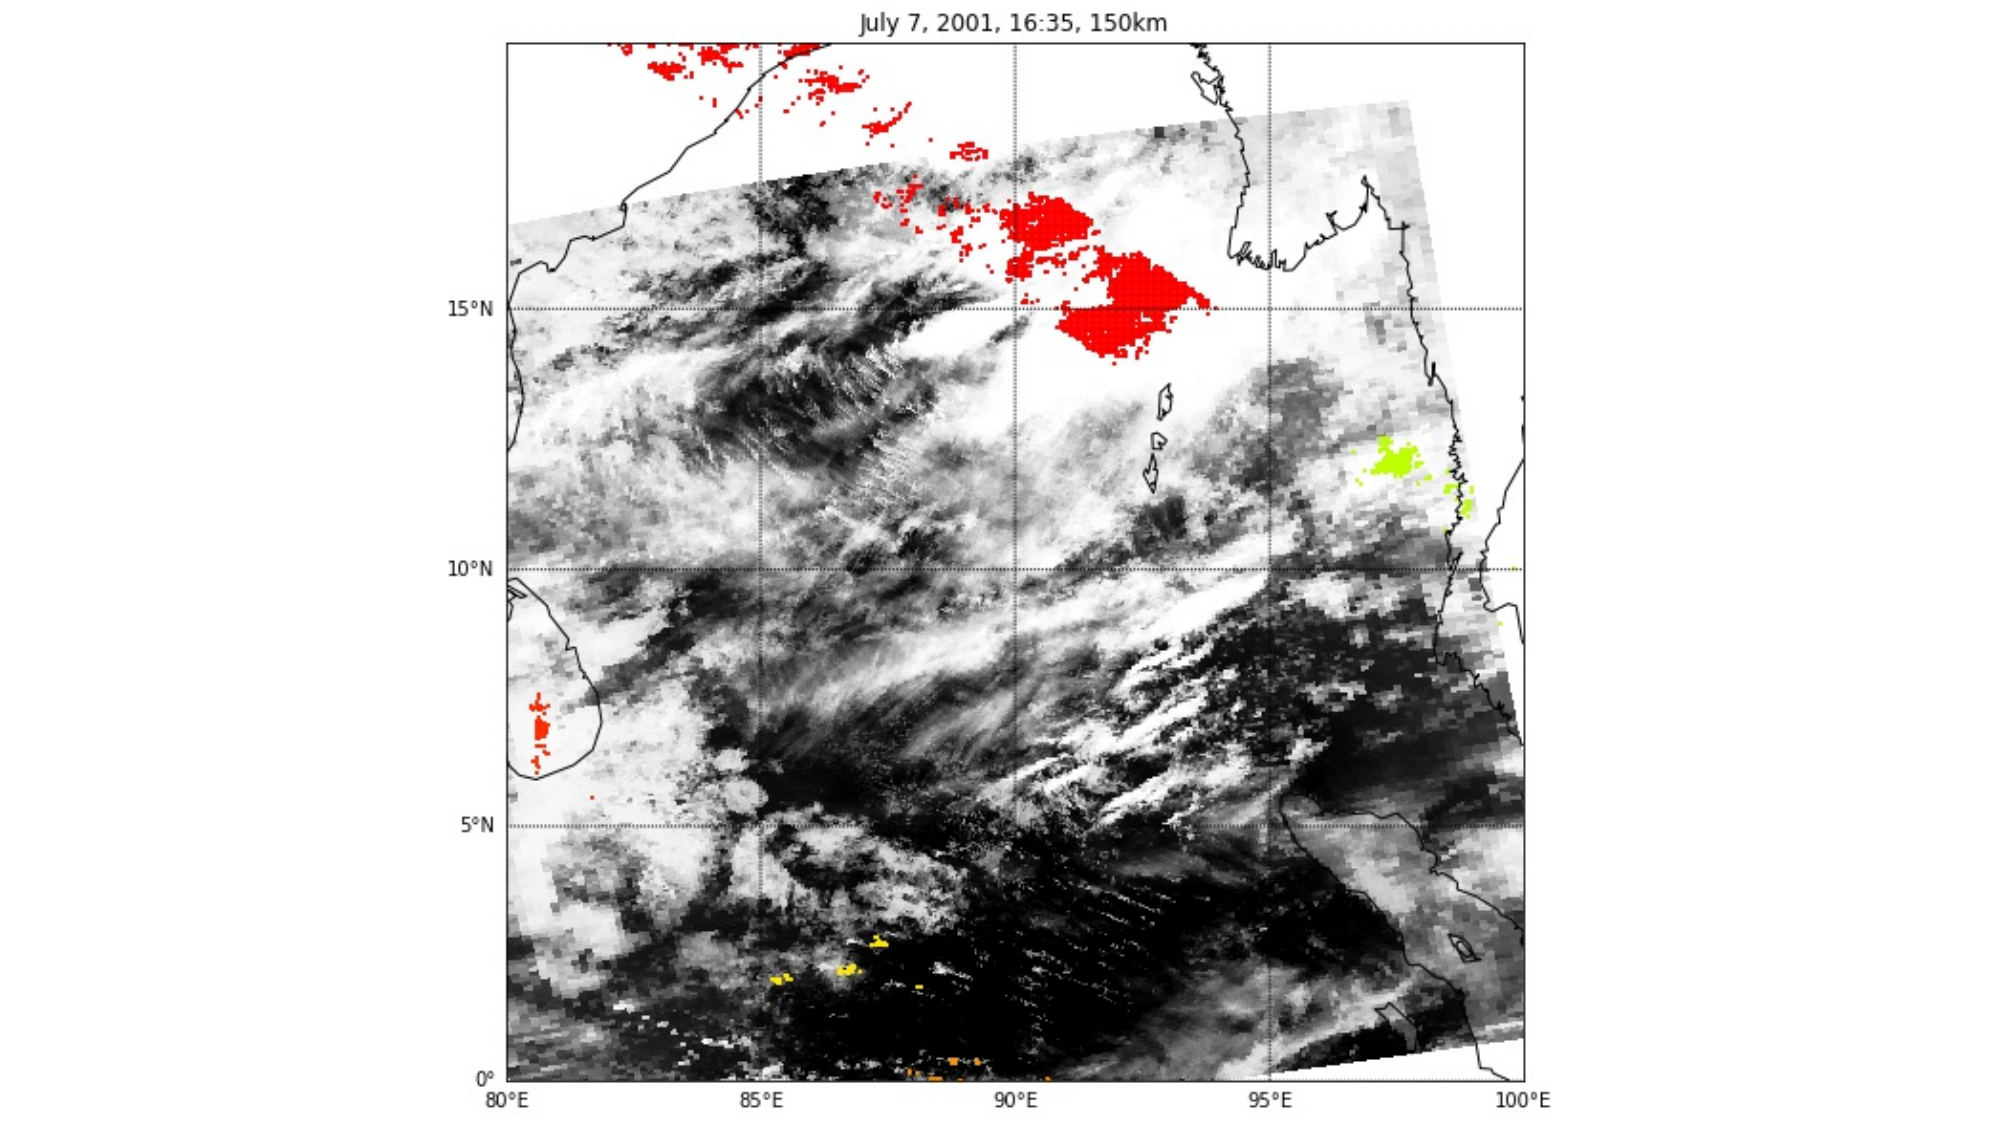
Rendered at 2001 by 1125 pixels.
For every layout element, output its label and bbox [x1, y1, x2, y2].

picture [434, 0, 1566, 1125]
